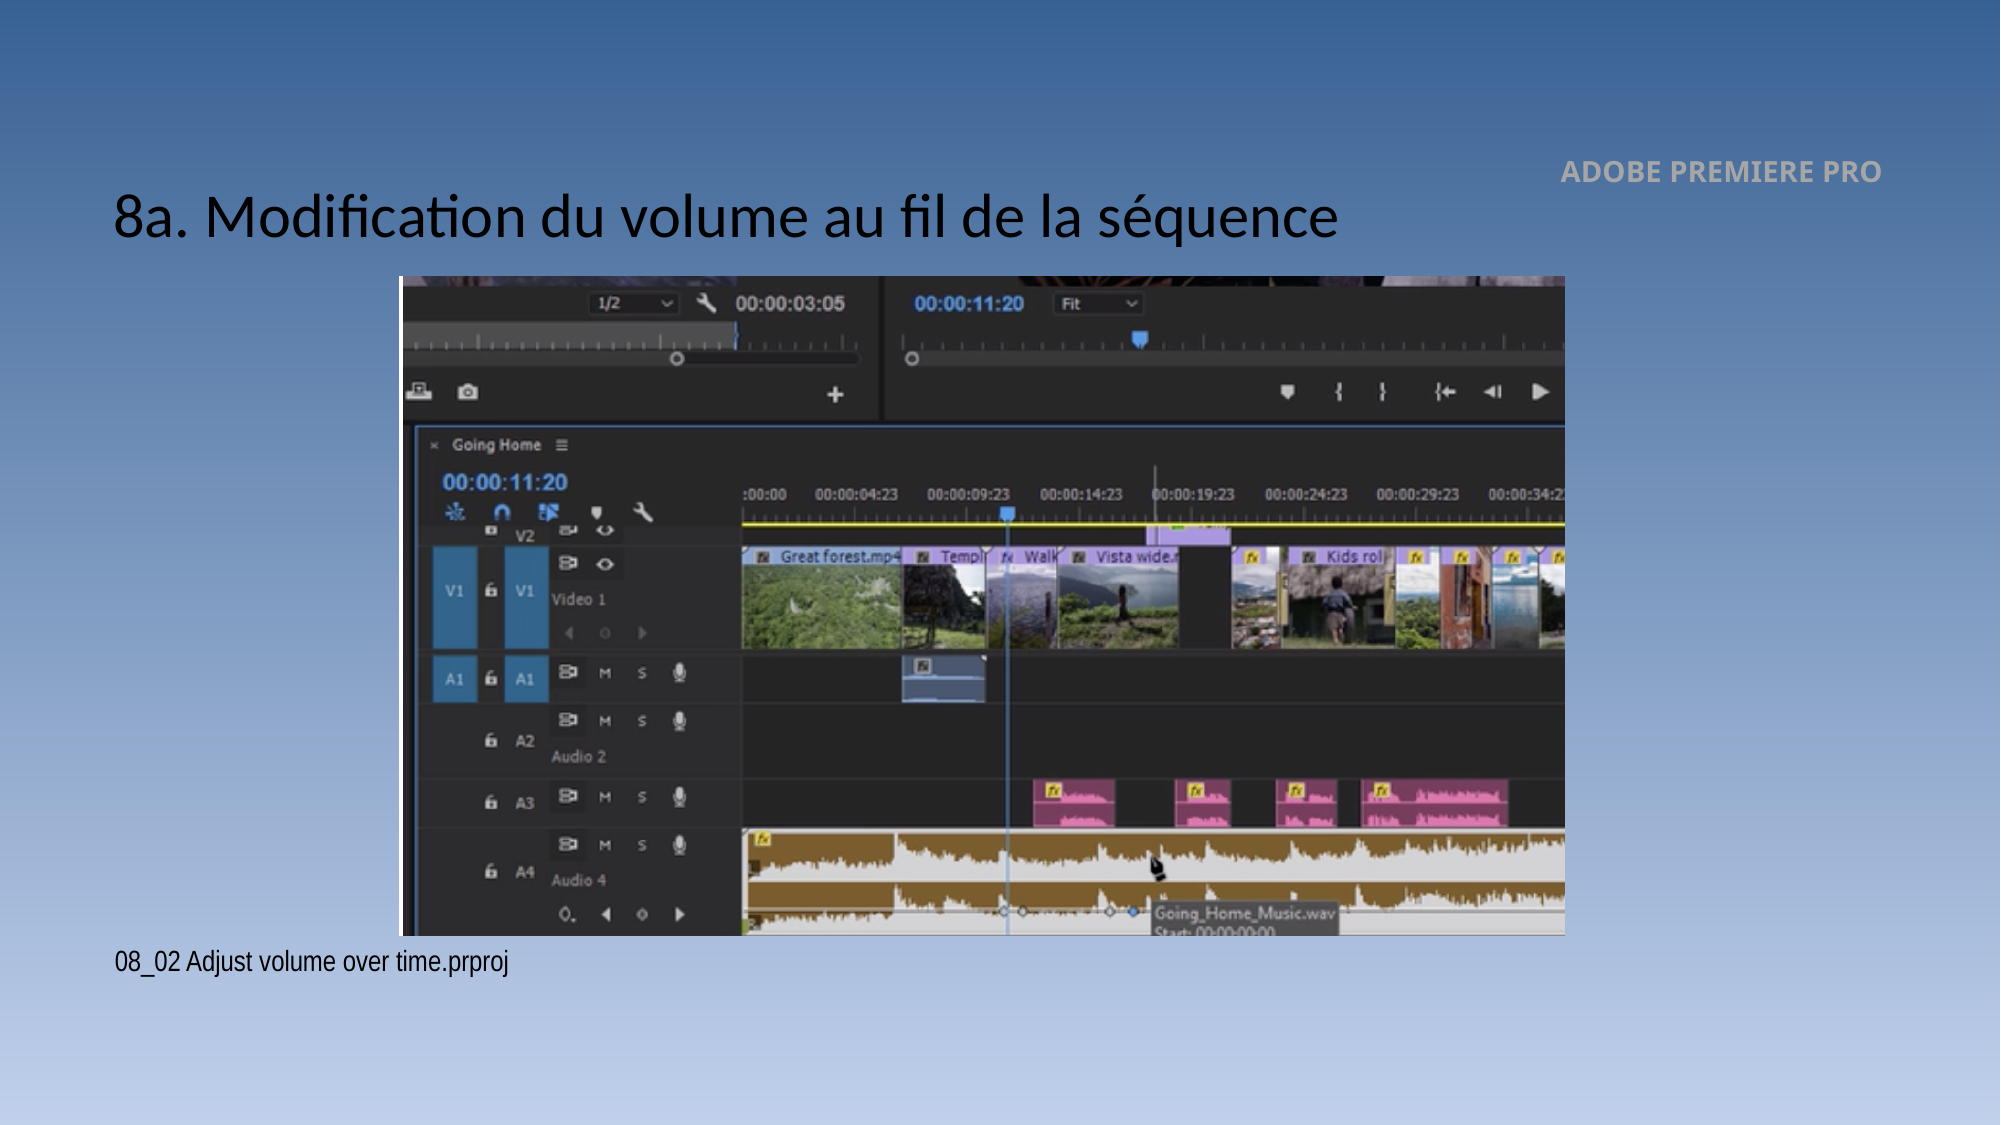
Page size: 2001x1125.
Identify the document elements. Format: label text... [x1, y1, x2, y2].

text_box 08_02 Adjust volume over time.prproj [99, 934, 525, 985]
title 8a. Modification du volume au fil de la séquence [98, 118, 1438, 307]
picture [399, 276, 1565, 937]
text_box ADOBE PREMIERE PRO [98, 91, 1898, 250]
